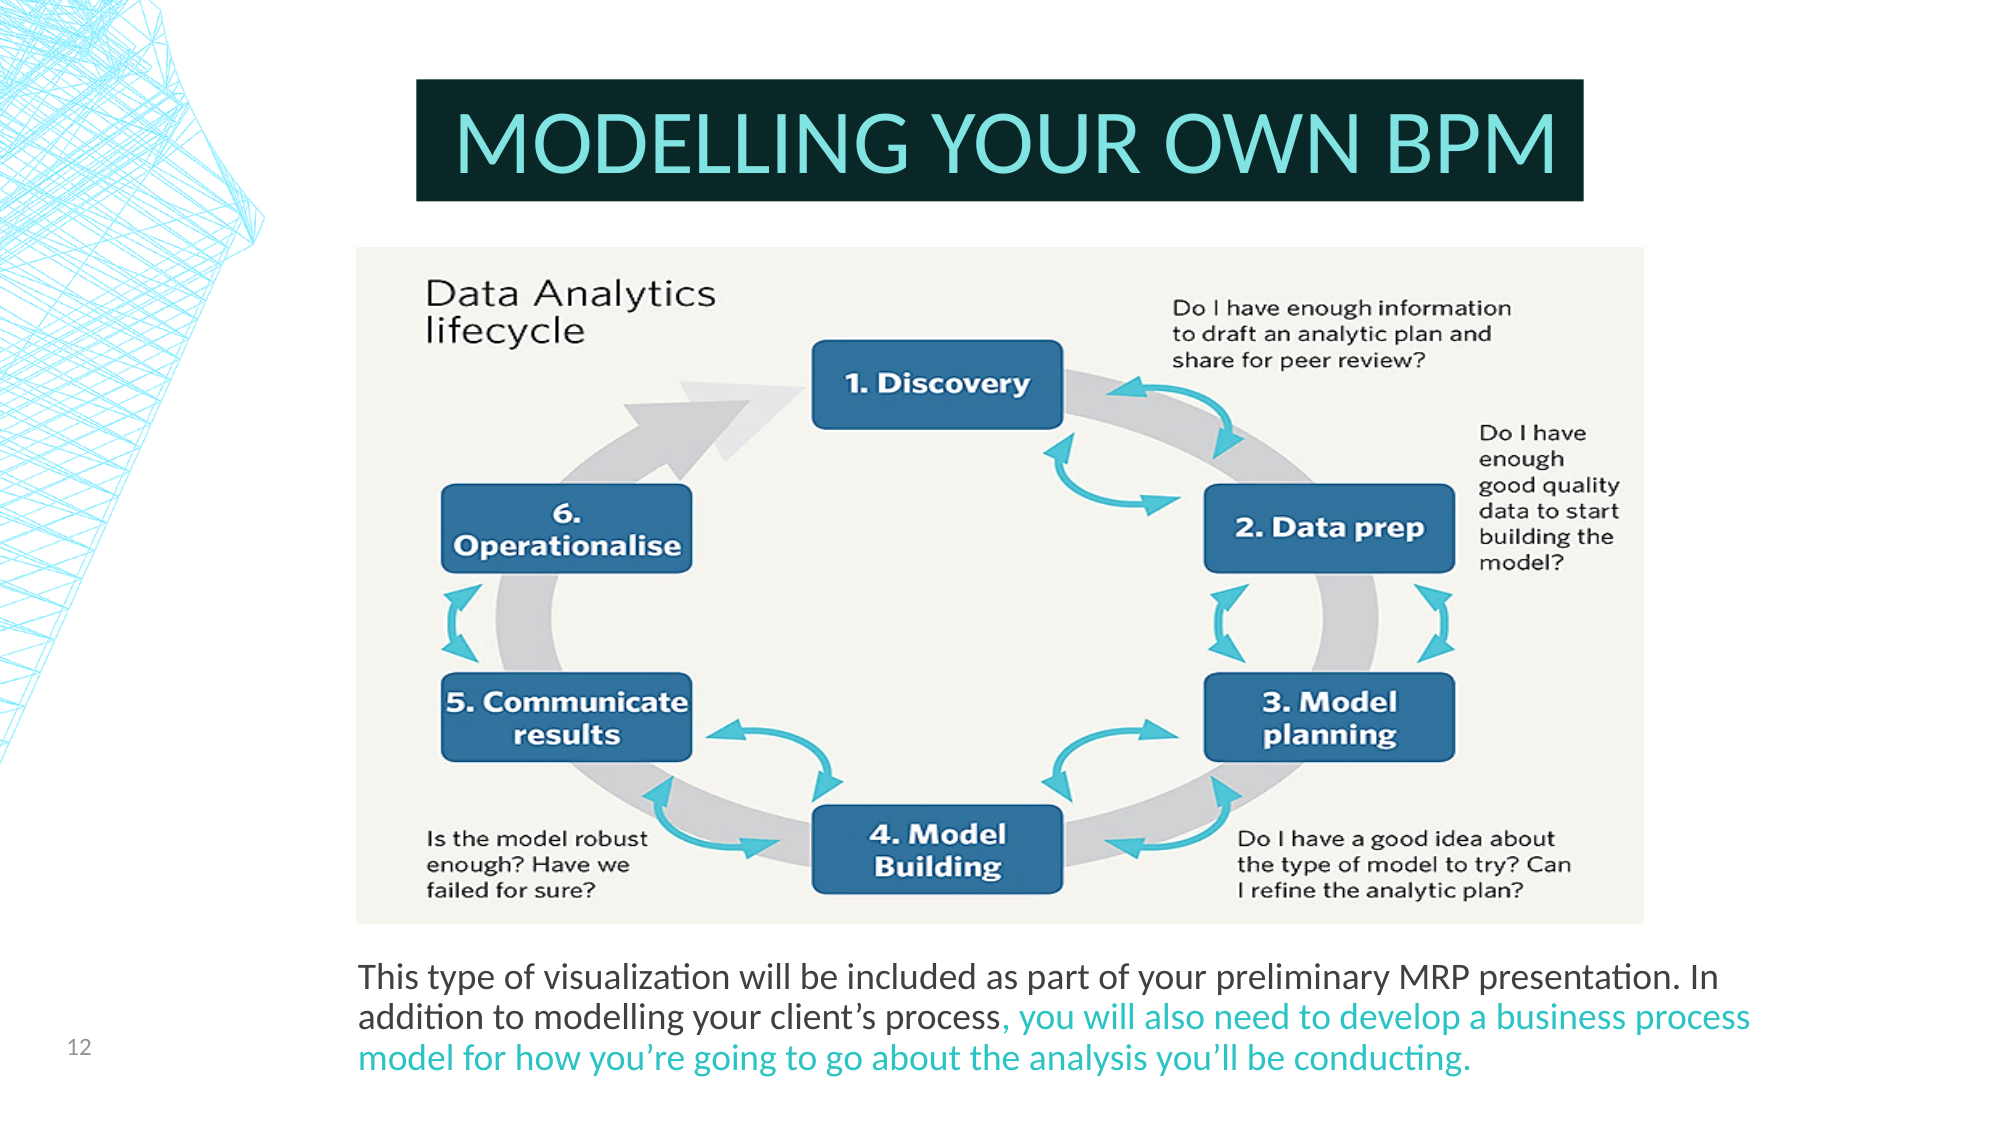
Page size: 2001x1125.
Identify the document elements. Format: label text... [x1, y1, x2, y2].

picture [0, 0, 2001, 1125]
list This type of visualization will be included as part of your preliminary MRP presentation. In addition to modelling your client’s process, you will also need to develop a business process model for how you’re going to go about the analysis you’ll be conducting. [324, 949, 1863, 1108]
title Modelling your own bpm [416, 79, 1584, 202]
slide_number 12 [51, 1028, 170, 1062]
